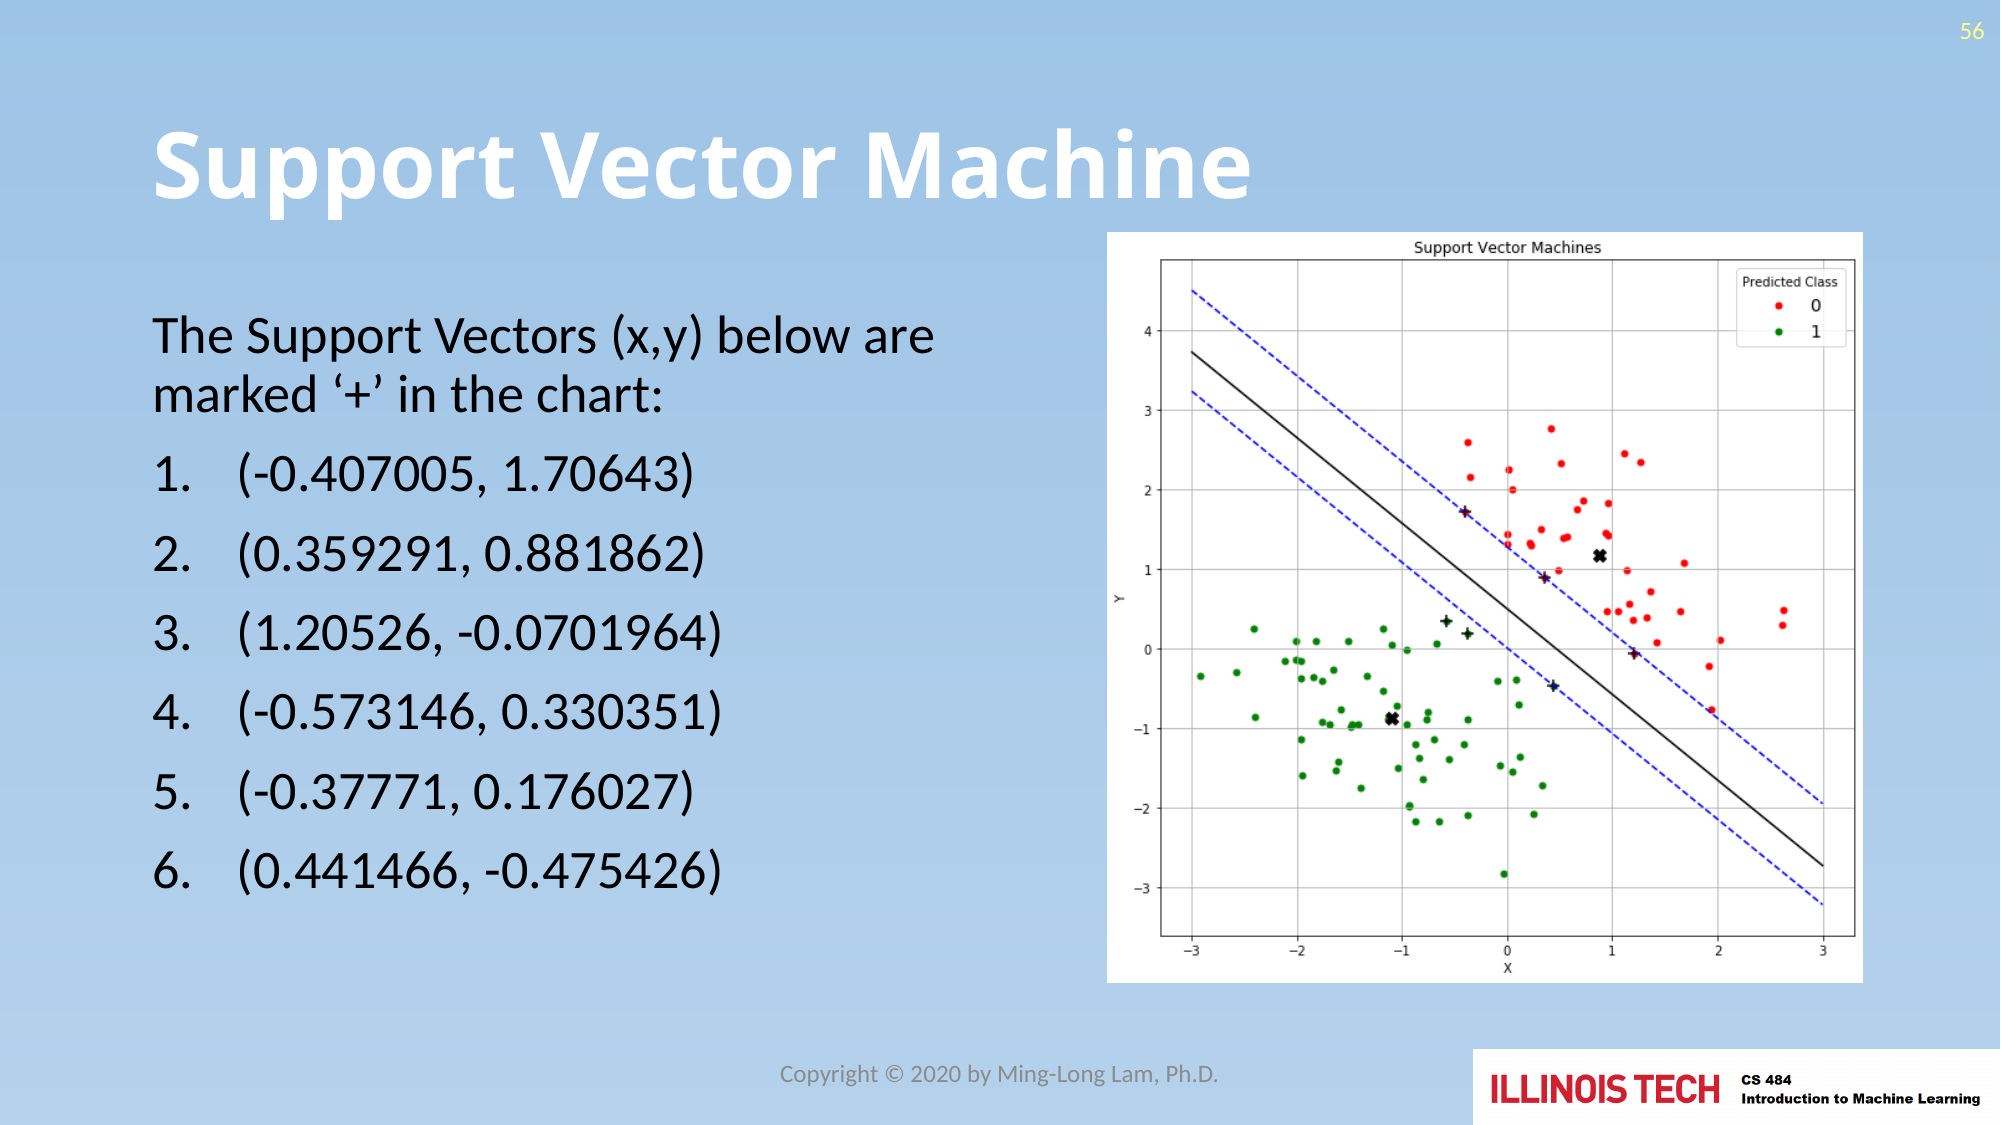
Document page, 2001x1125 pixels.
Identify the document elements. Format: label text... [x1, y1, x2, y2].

picture [1107, 232, 1863, 983]
slide_number 56 [1550, 0, 2000, 60]
picture [1473, 1049, 2000, 1125]
list The Support Vectors (x,y) below are marked ‘+’ in the chart: (-0.407005, 1.70643) (0.359291, 0.881862) (1.20526, -0.0701964) (-0.573146, 0.330351) (-0.37771, 0.176027) (0.441466, -0.475426) [137, 299, 1065, 999]
title Support Vector Machine [137, 59, 1863, 278]
footer Copyright © 2020 by Ming-Long Lam, Ph.D. [662, 1042, 1338, 1103]
